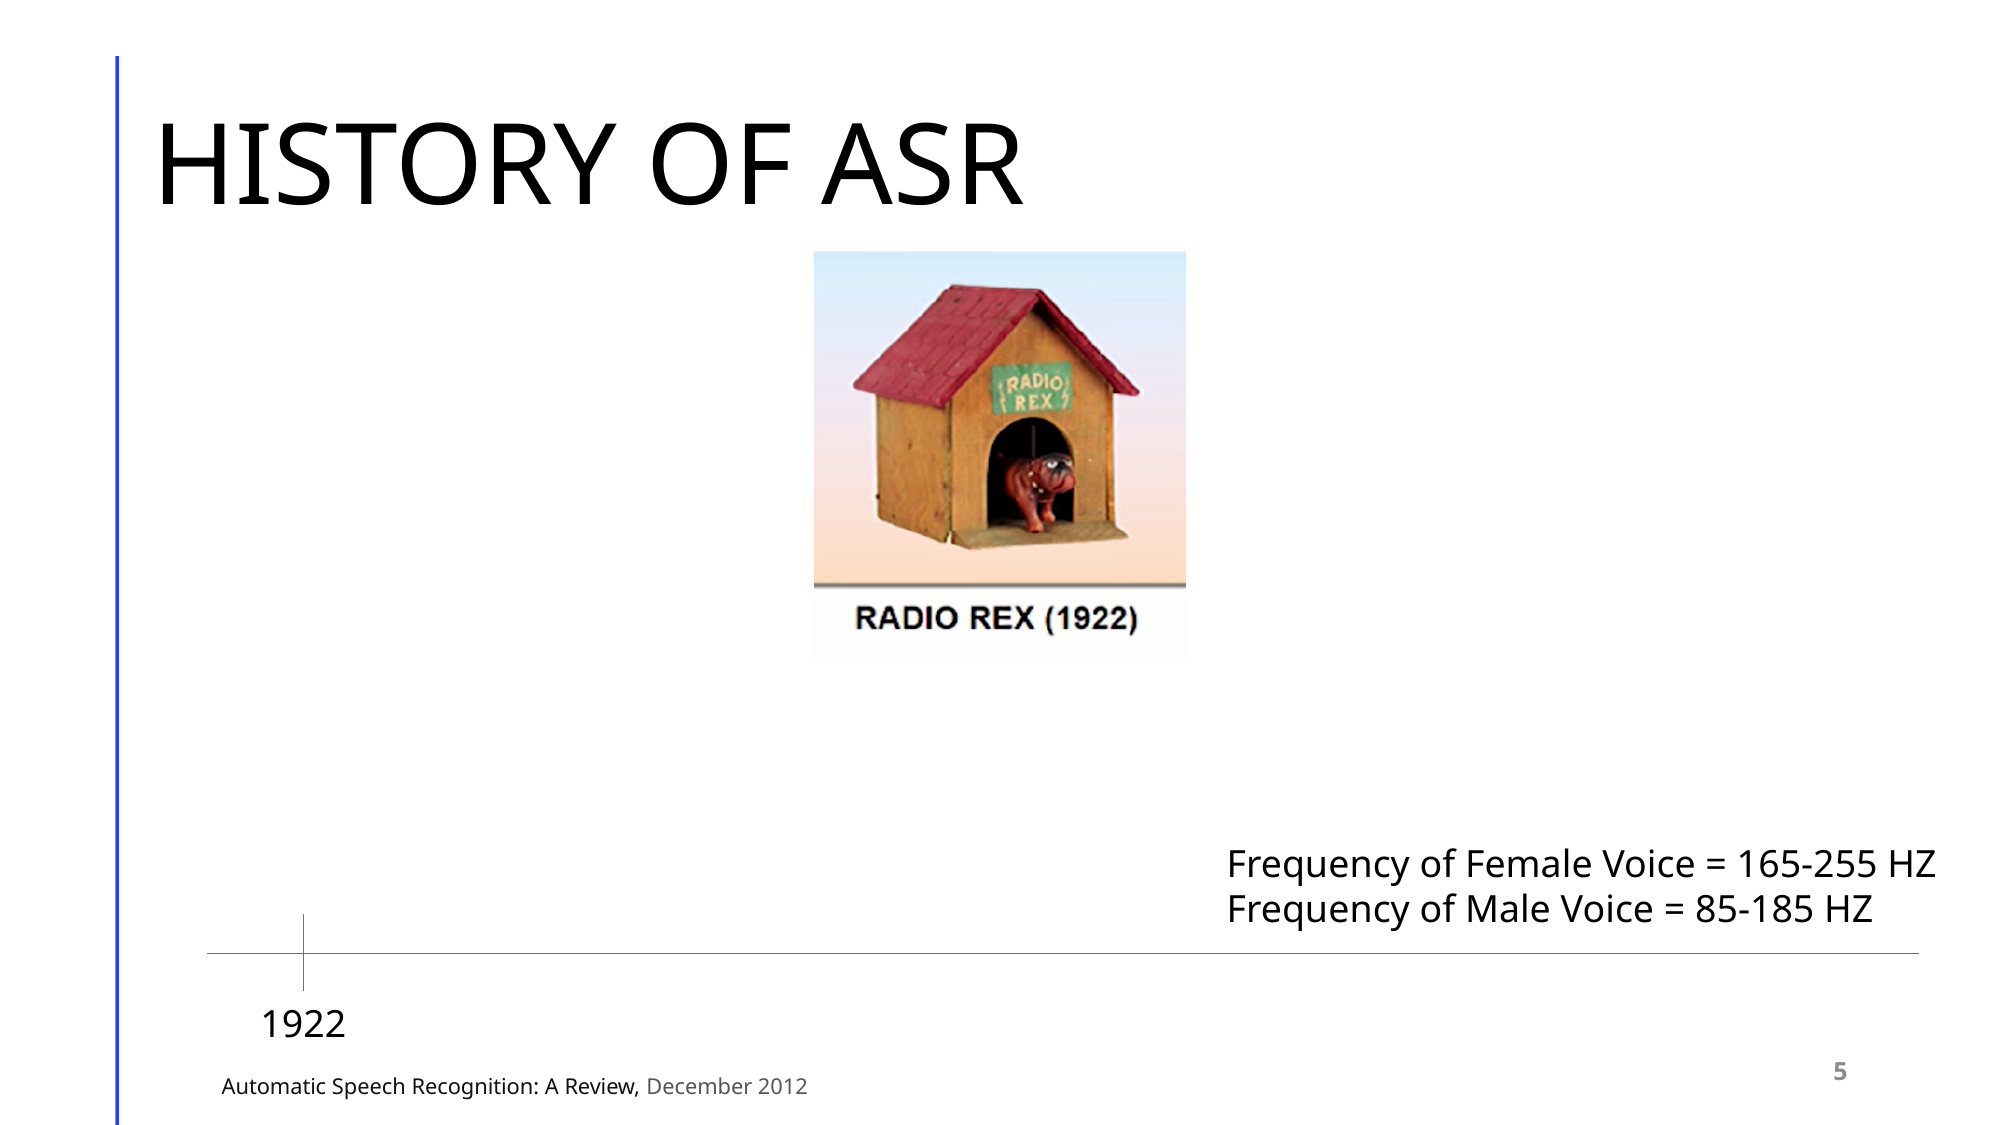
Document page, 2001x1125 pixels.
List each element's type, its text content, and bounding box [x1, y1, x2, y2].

text_box Frequency of Female Voice = 165-255 HZ Frequency of Male Voice = 85-185 HZ [1211, 832, 2000, 982]
slide_number 5 [1412, 1042, 1863, 1103]
text_box 1922 [245, 993, 362, 1053]
text_box Automatic Speech Recognition: A Review, December 2012 [206, 1065, 1333, 1106]
title HISTORY OF ASR [137, 59, 1863, 278]
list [813, 251, 1187, 660]
